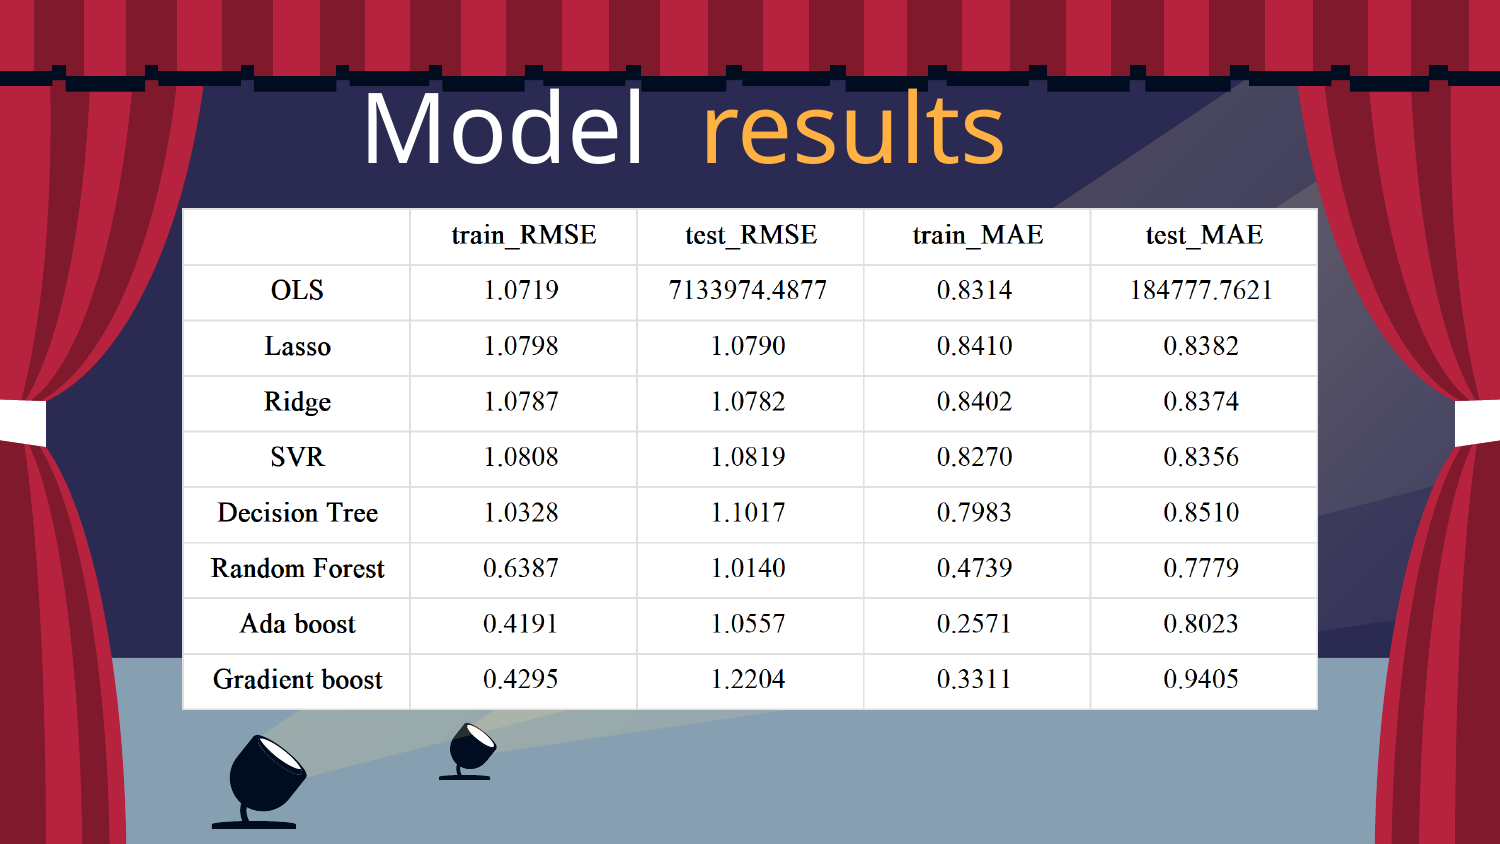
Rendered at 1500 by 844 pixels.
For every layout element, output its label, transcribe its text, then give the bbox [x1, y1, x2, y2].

picture [181, 208, 1318, 710]
title Model results [344, 34, 1112, 207]
